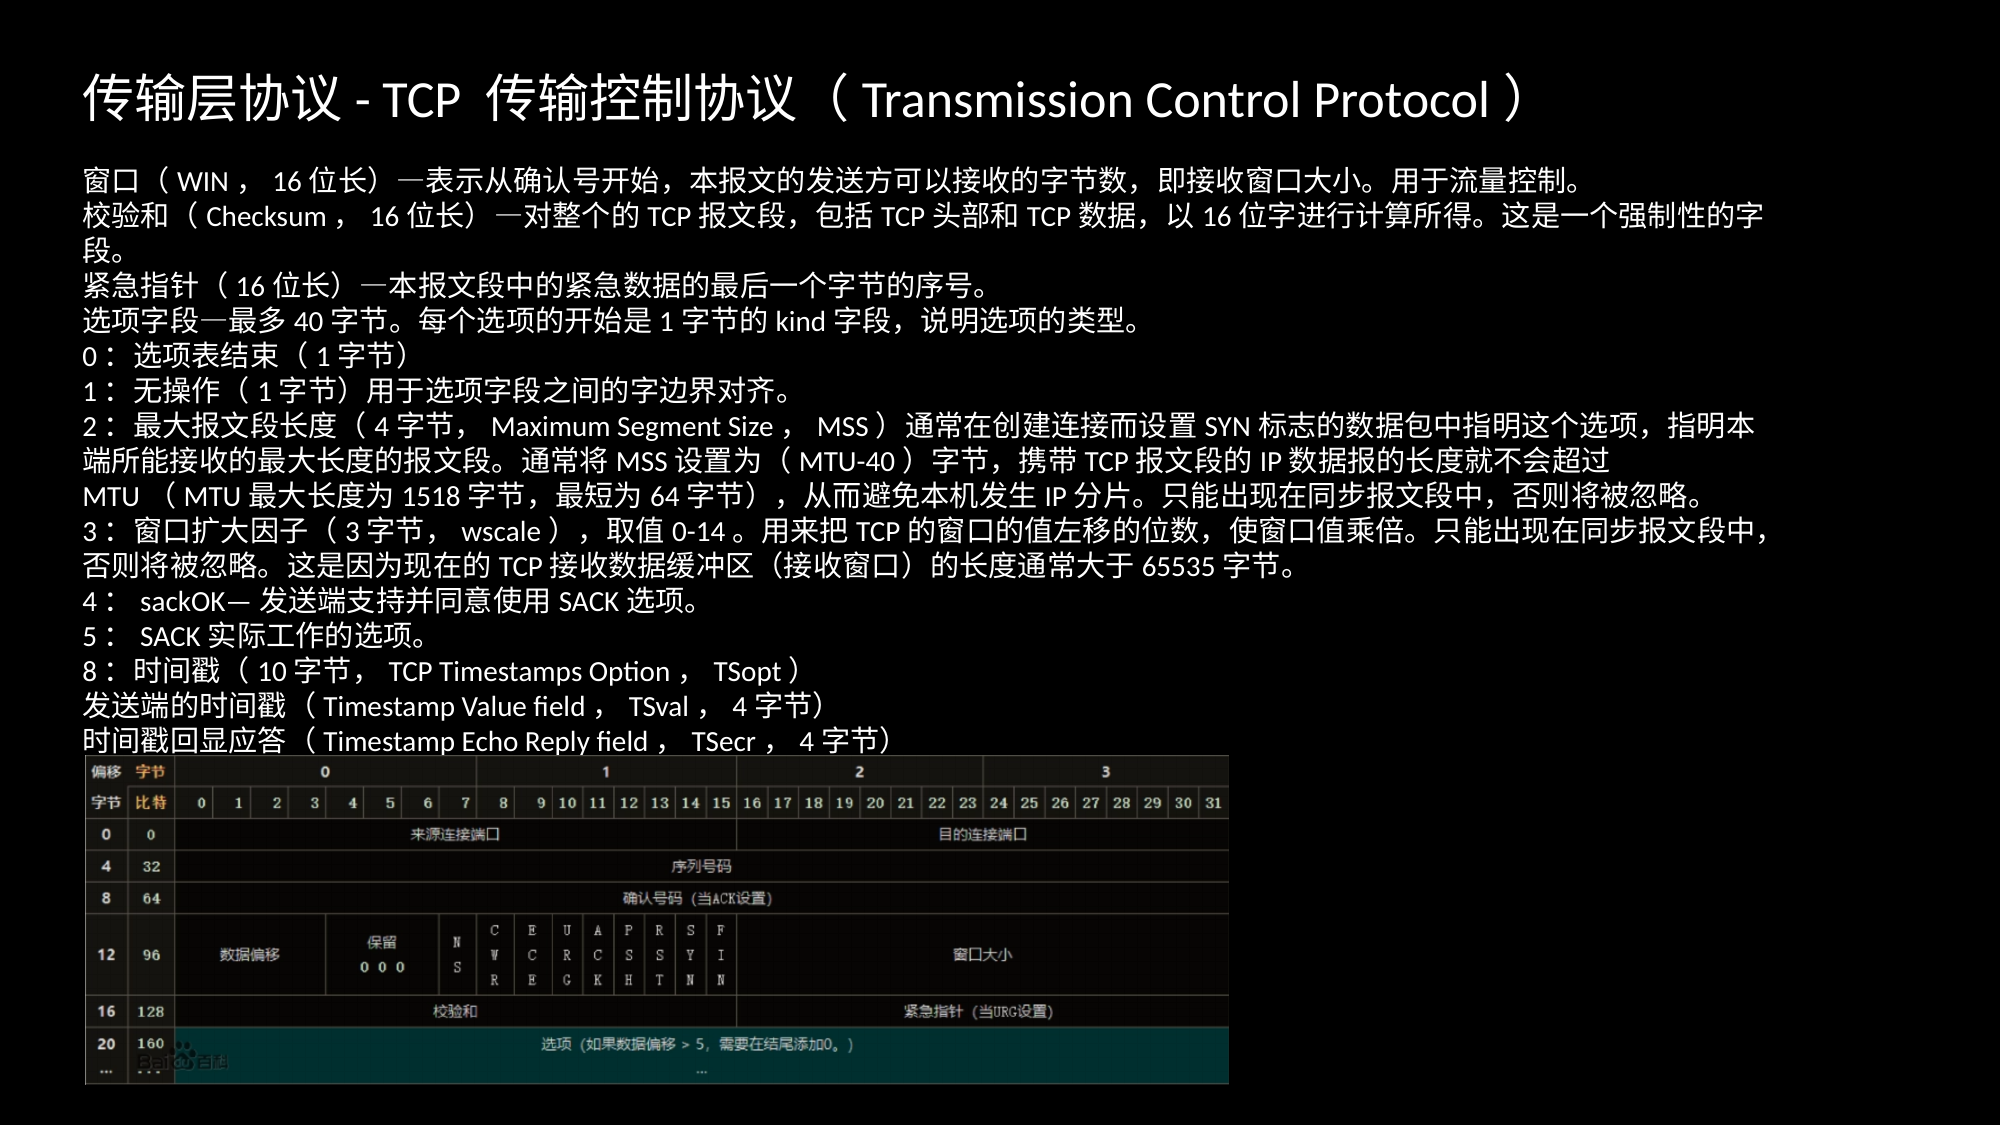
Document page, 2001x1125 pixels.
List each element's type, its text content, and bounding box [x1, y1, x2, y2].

text_box 传输层协议- TCP 传输控制协议（Transmission Control Protocol） [67, 57, 2000, 135]
picture [85, 755, 1229, 1085]
text_box 窗口（WIN，16位长）—表示从确认号开始，本报文的发送方可以接收的字节数，即接收窗口大小。用于流量控制。 校验和（Checksum，16位长）—对整个的TCP报文段，包括TCP头部和TCP数据，以16位字进行计算所得。这是一个强制性的字段。 紧急指针（16位长）—本报文段中的紧急数据的最后一个字节的序号。 选项字段—最多40字节。每个选项的开始是1字节的kind字段，说明选项的类型。 0：选项表结束（1字节） 1：无操作（1字节）用于选项字段之间的字边界对齐。 2：最大报文段长度（4字节，Maximum Segment Size，MSS）通常在创建连接而设置SYN标志的数据包中指明这个选项，指明本端所能接收的最大长度的报文段。通常将MSS设置为（MTU-40）字节，携带TCP报文段的IP数据报的长度就不会超过MTU（MTU最大长度为1518字节，最短为64字节），从而避免本机发生IP分片。只能出现在同步报文段中，否则将被忽略。 3：窗口扩大因子（3字节，wscale），取值0-14。用来把TCP的窗口的值左移的位数，使窗口值乘倍。只能出现在同步报文段中，否则将被忽略。这是因为现在的TCP接收数据缓冲区（接收窗口）的长度通常大于65535字节。 4：sackOK—发送端支持并同意使用SACK选项。 5：SACK实际工作的选项。 8：时间戳（10字节，TCP Timestamps Option，TSopt） 发送端的时间戳（Timestamp Value field，TSval，4字节） 时间戳回显应答（Timestamp Echo Reply field，TSecr，4字节） [67, 155, 1791, 765]
